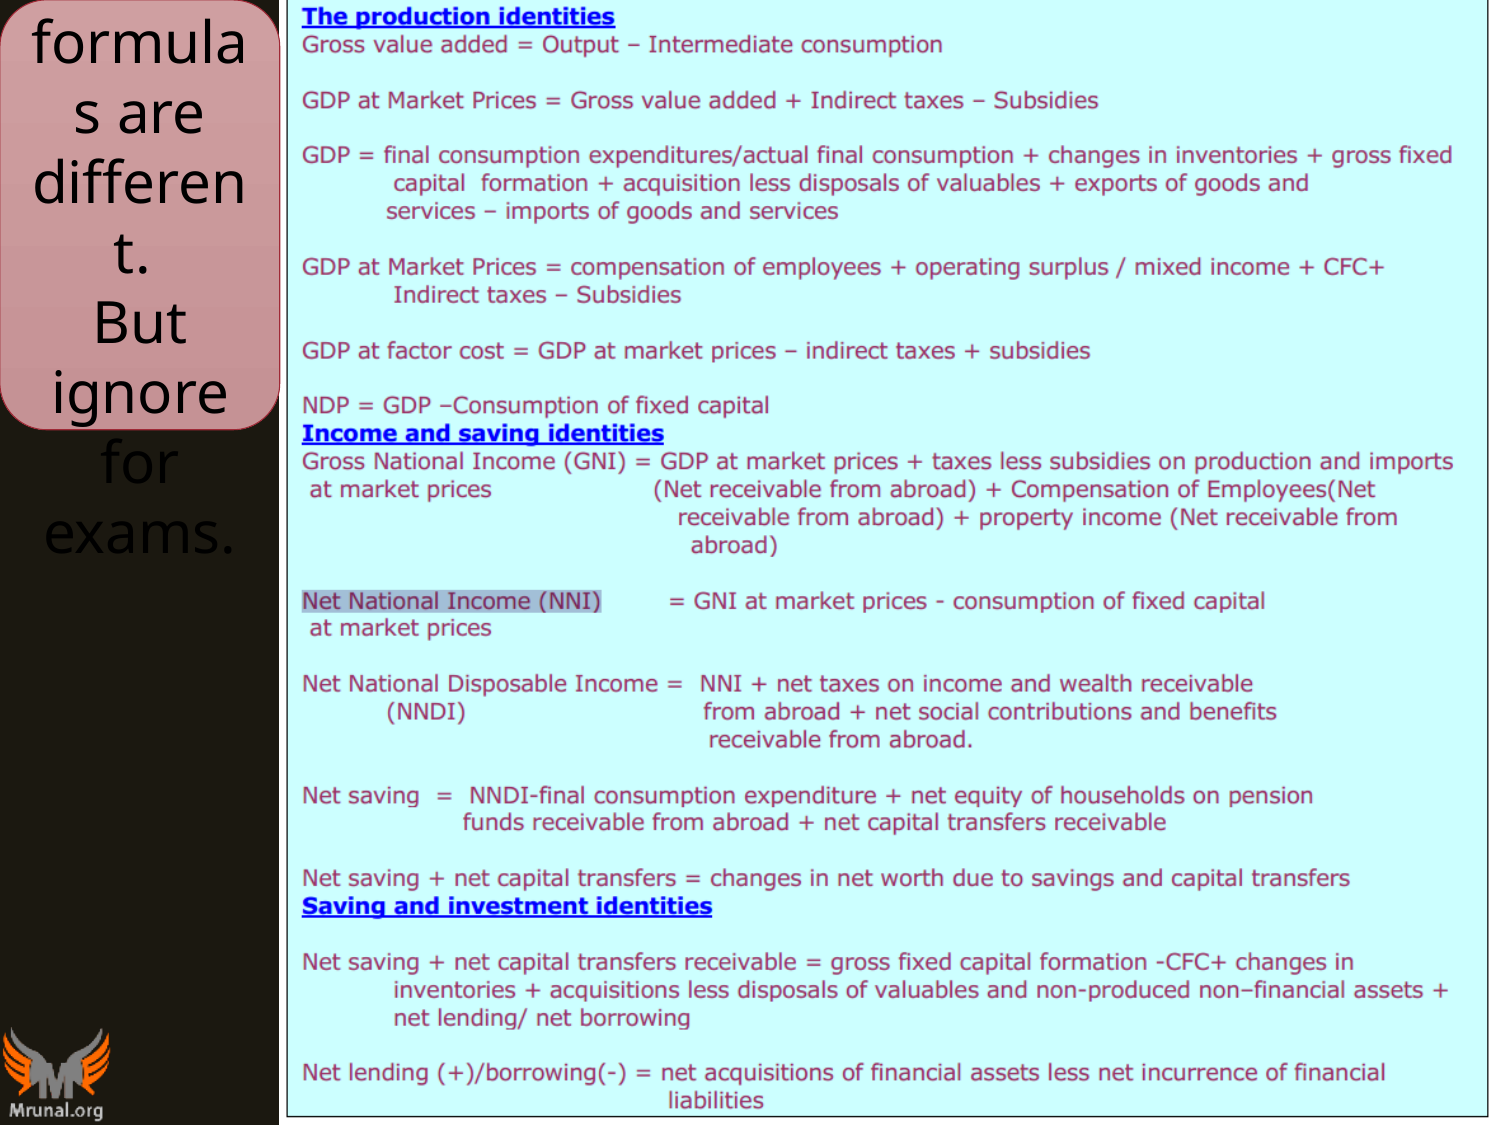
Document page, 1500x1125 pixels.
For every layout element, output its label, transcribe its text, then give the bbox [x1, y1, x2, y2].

text_box CSO’s real formulas are different. But ignore for exams. [0, 0, 279, 431]
picture [0, 1024, 114, 1125]
picture [279, 0, 1500, 1125]
